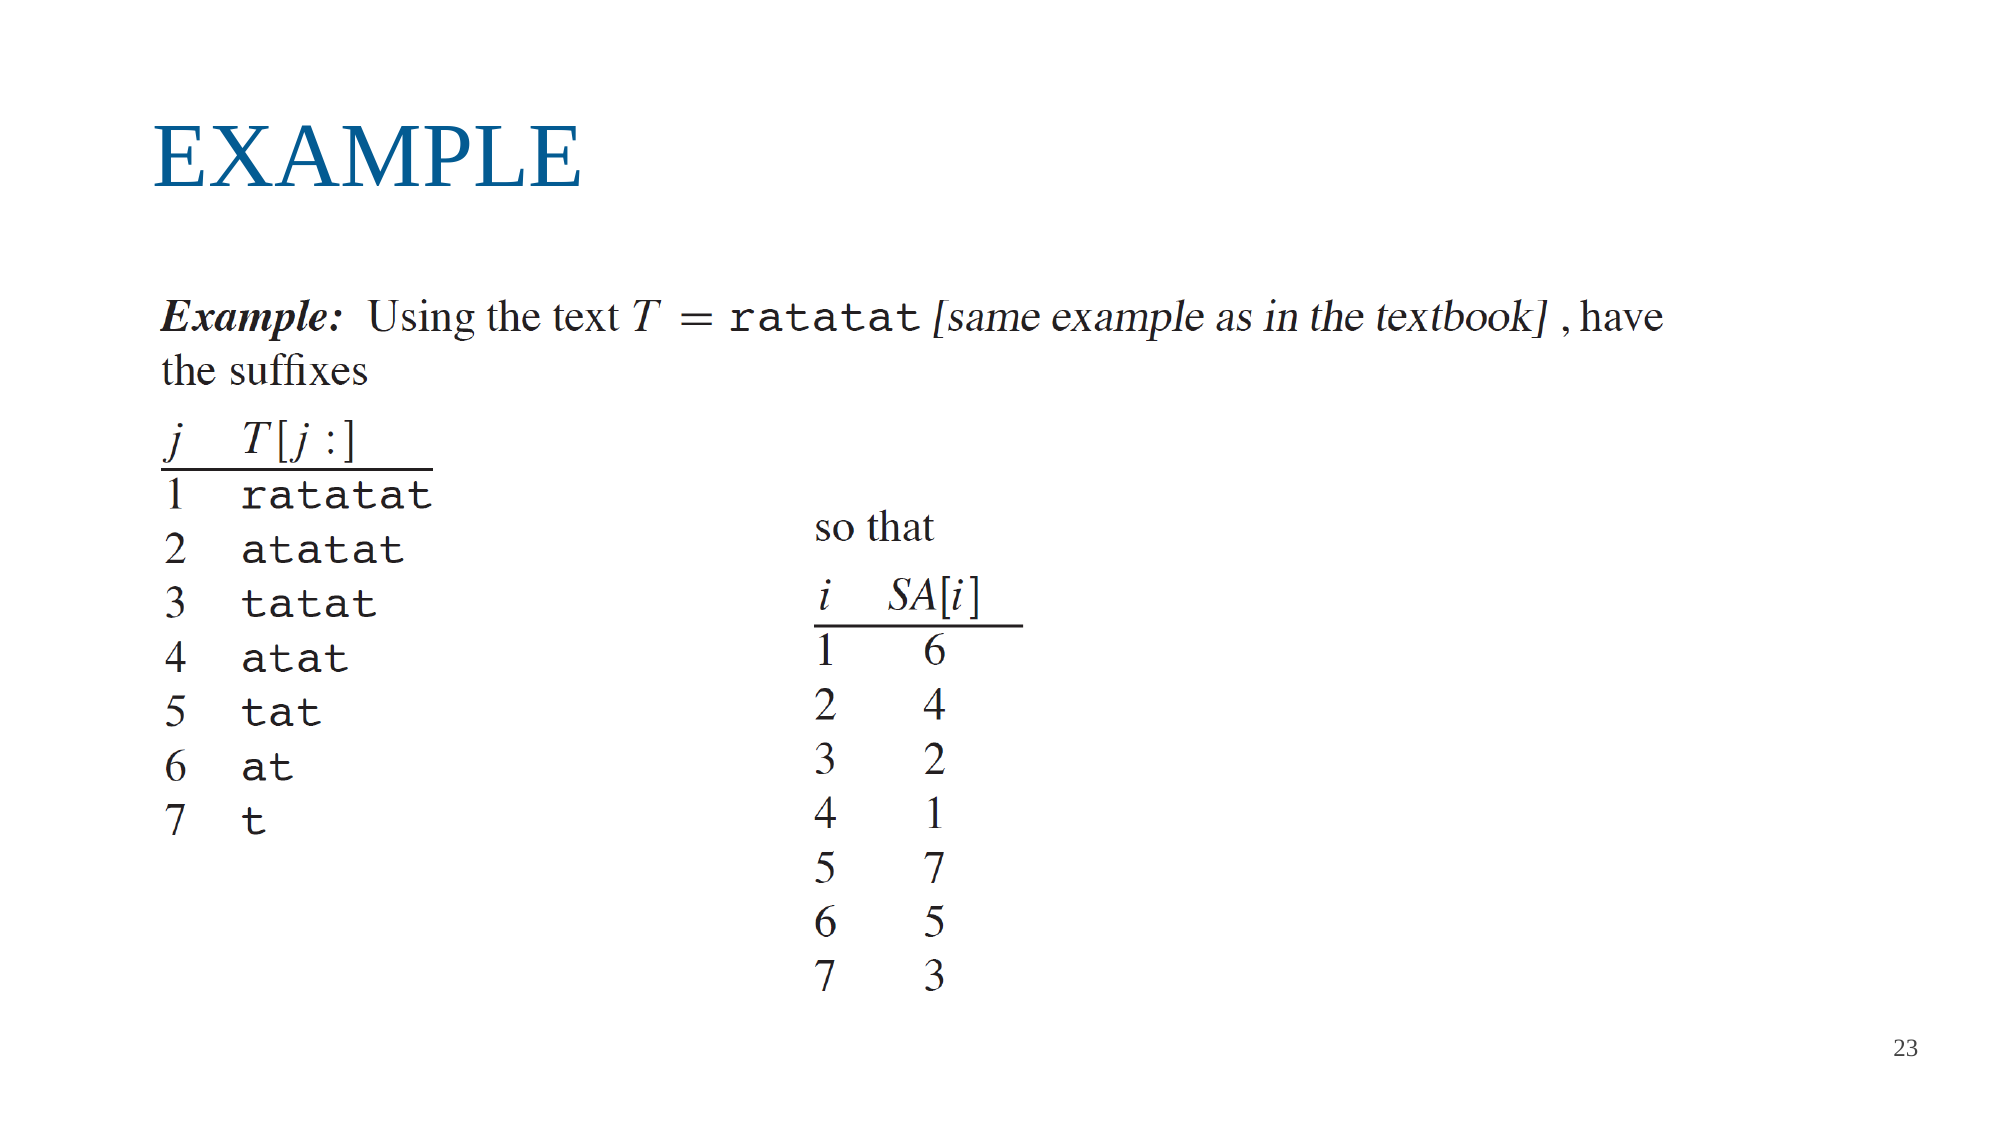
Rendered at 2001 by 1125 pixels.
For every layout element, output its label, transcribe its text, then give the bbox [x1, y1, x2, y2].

picture [137, 275, 1732, 1017]
title EXAMPLE [137, 48, 1863, 266]
slide_number 23 [1483, 1016, 1934, 1077]
